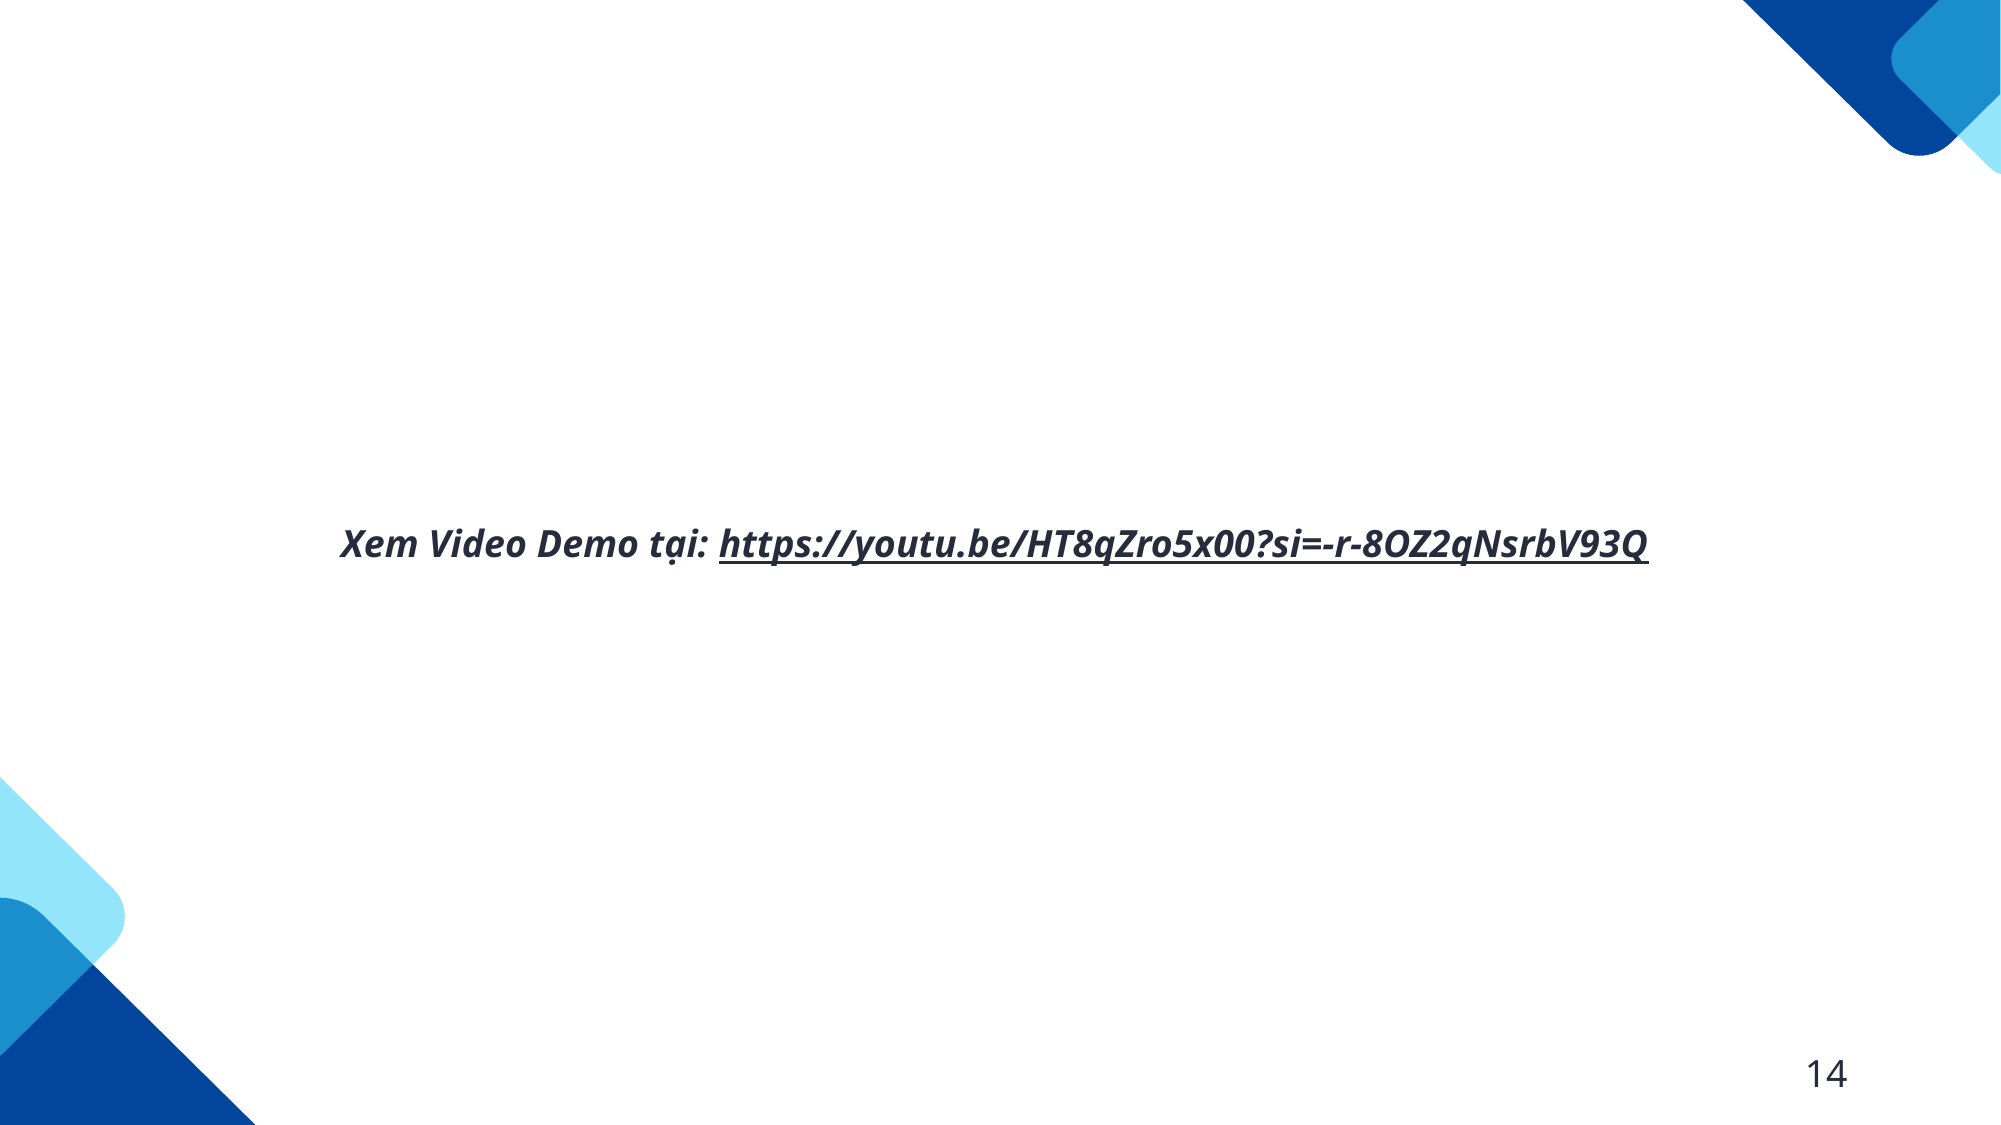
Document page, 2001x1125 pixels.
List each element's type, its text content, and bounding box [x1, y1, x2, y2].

slide_number 14 [1412, 1042, 1863, 1103]
text_box Xem Video Demo tại: https://youtu.be/HT8qZro5x00?si=-r-8OZ2qNsrbV93Q [257, 487, 1743, 579]
